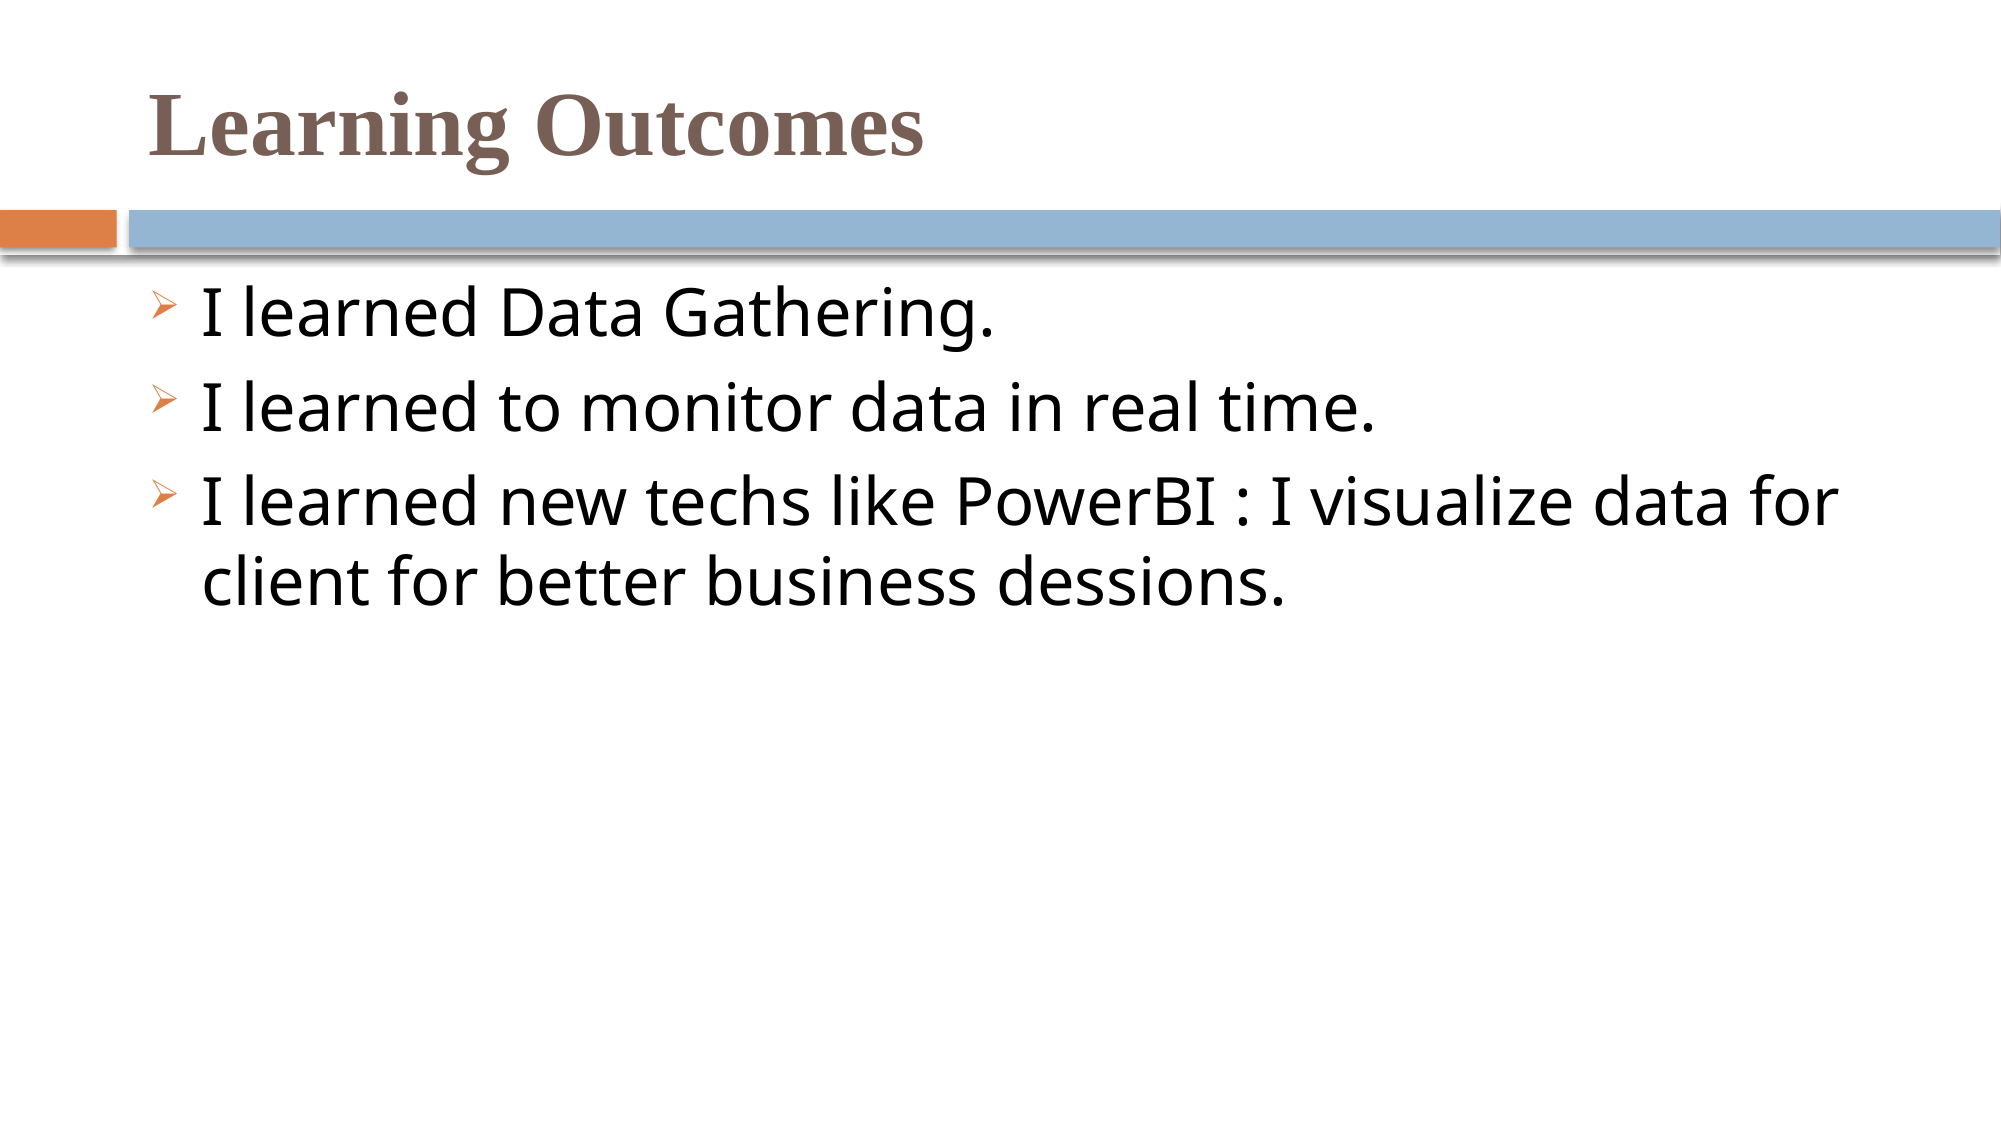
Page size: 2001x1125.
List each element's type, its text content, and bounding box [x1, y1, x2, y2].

title Learning Outcomes [133, 37, 1918, 200]
list I learned Data Gathering. I learned to monitor data in real time. I learned new techs like PowerBI : I visualize data for client for better business dessions. [133, 262, 1918, 1000]
